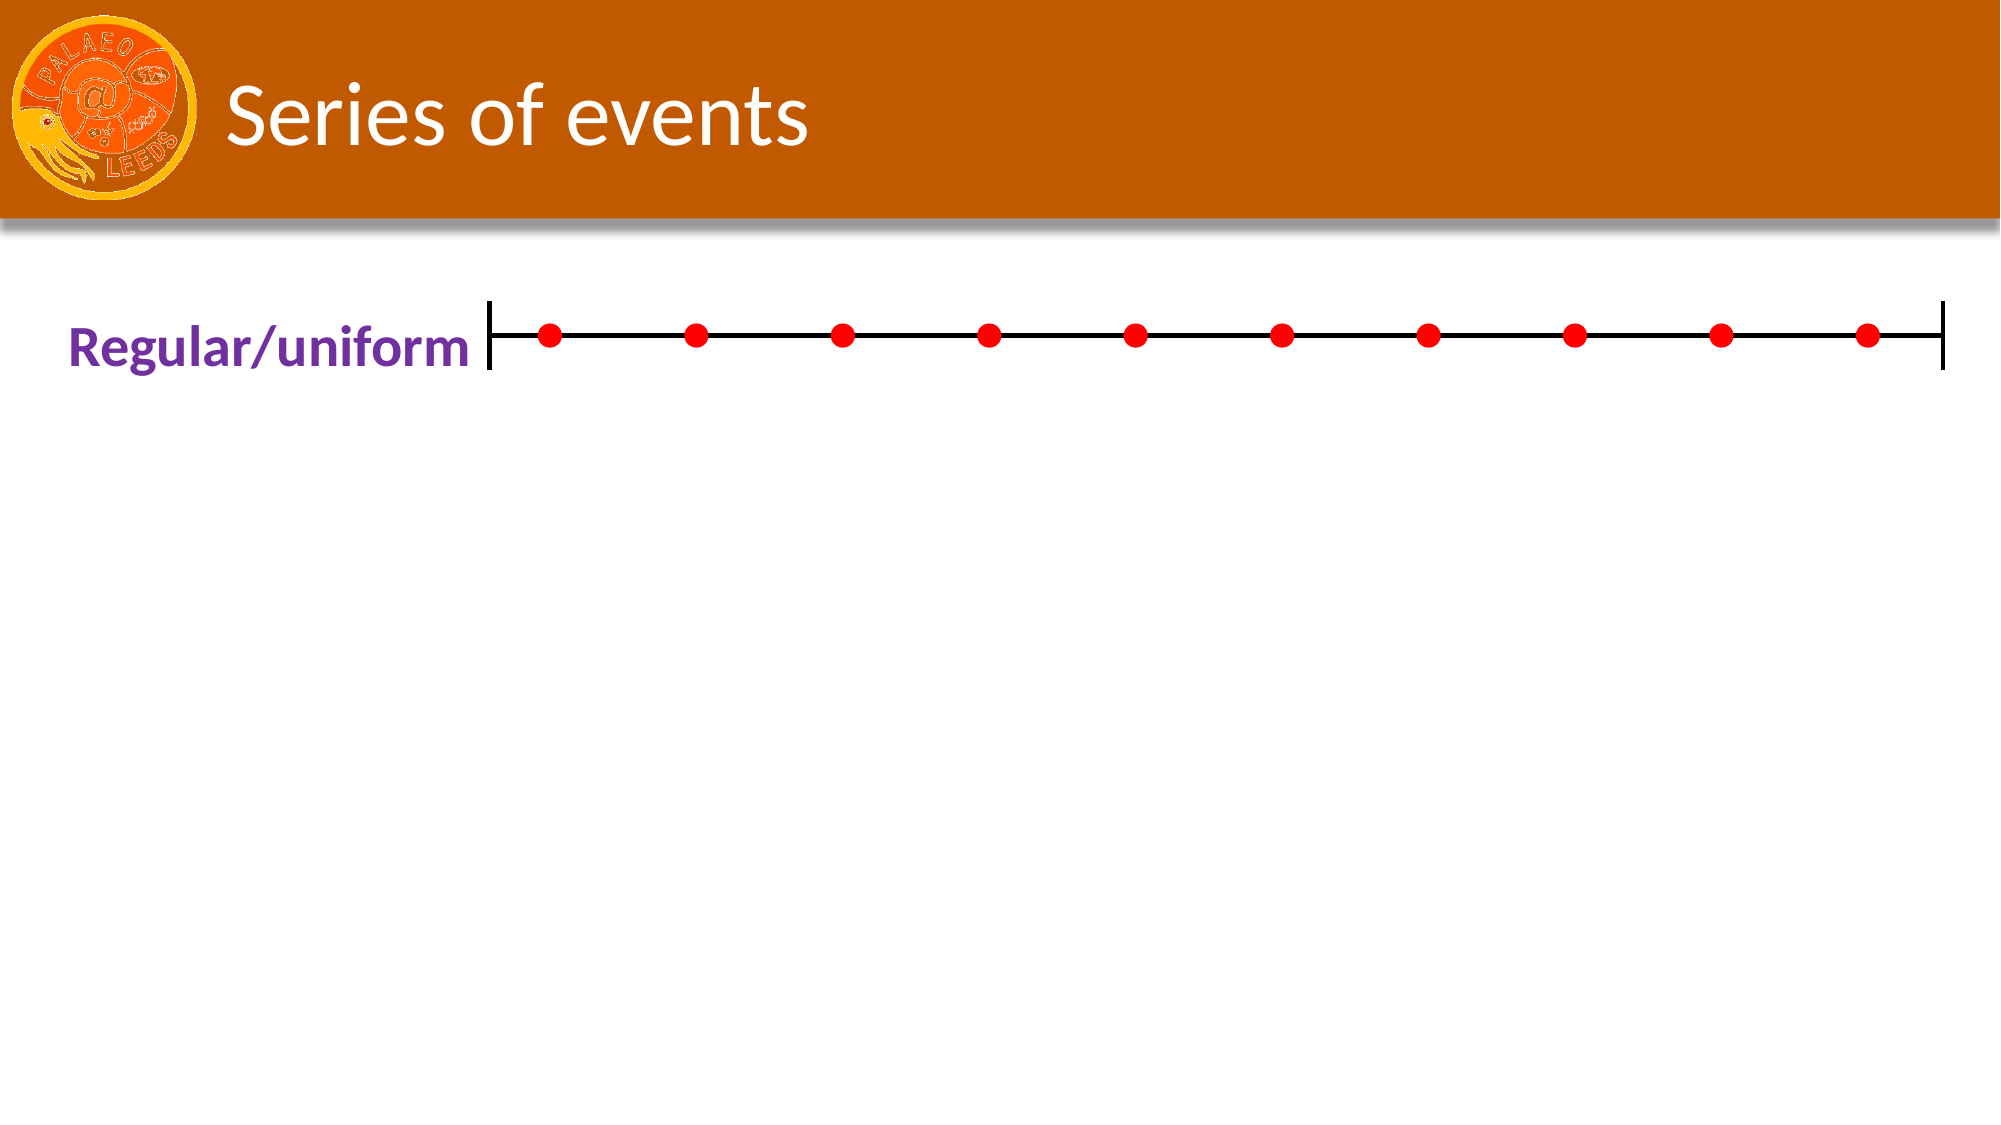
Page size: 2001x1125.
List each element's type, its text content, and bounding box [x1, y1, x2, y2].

text_box [0, 0, 2000, 219]
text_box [489, 300, 1944, 371]
text_box Regular/uniform [53, 301, 486, 386]
text_box Series of events [210, 17, 2000, 201]
picture [11, 15, 197, 200]
